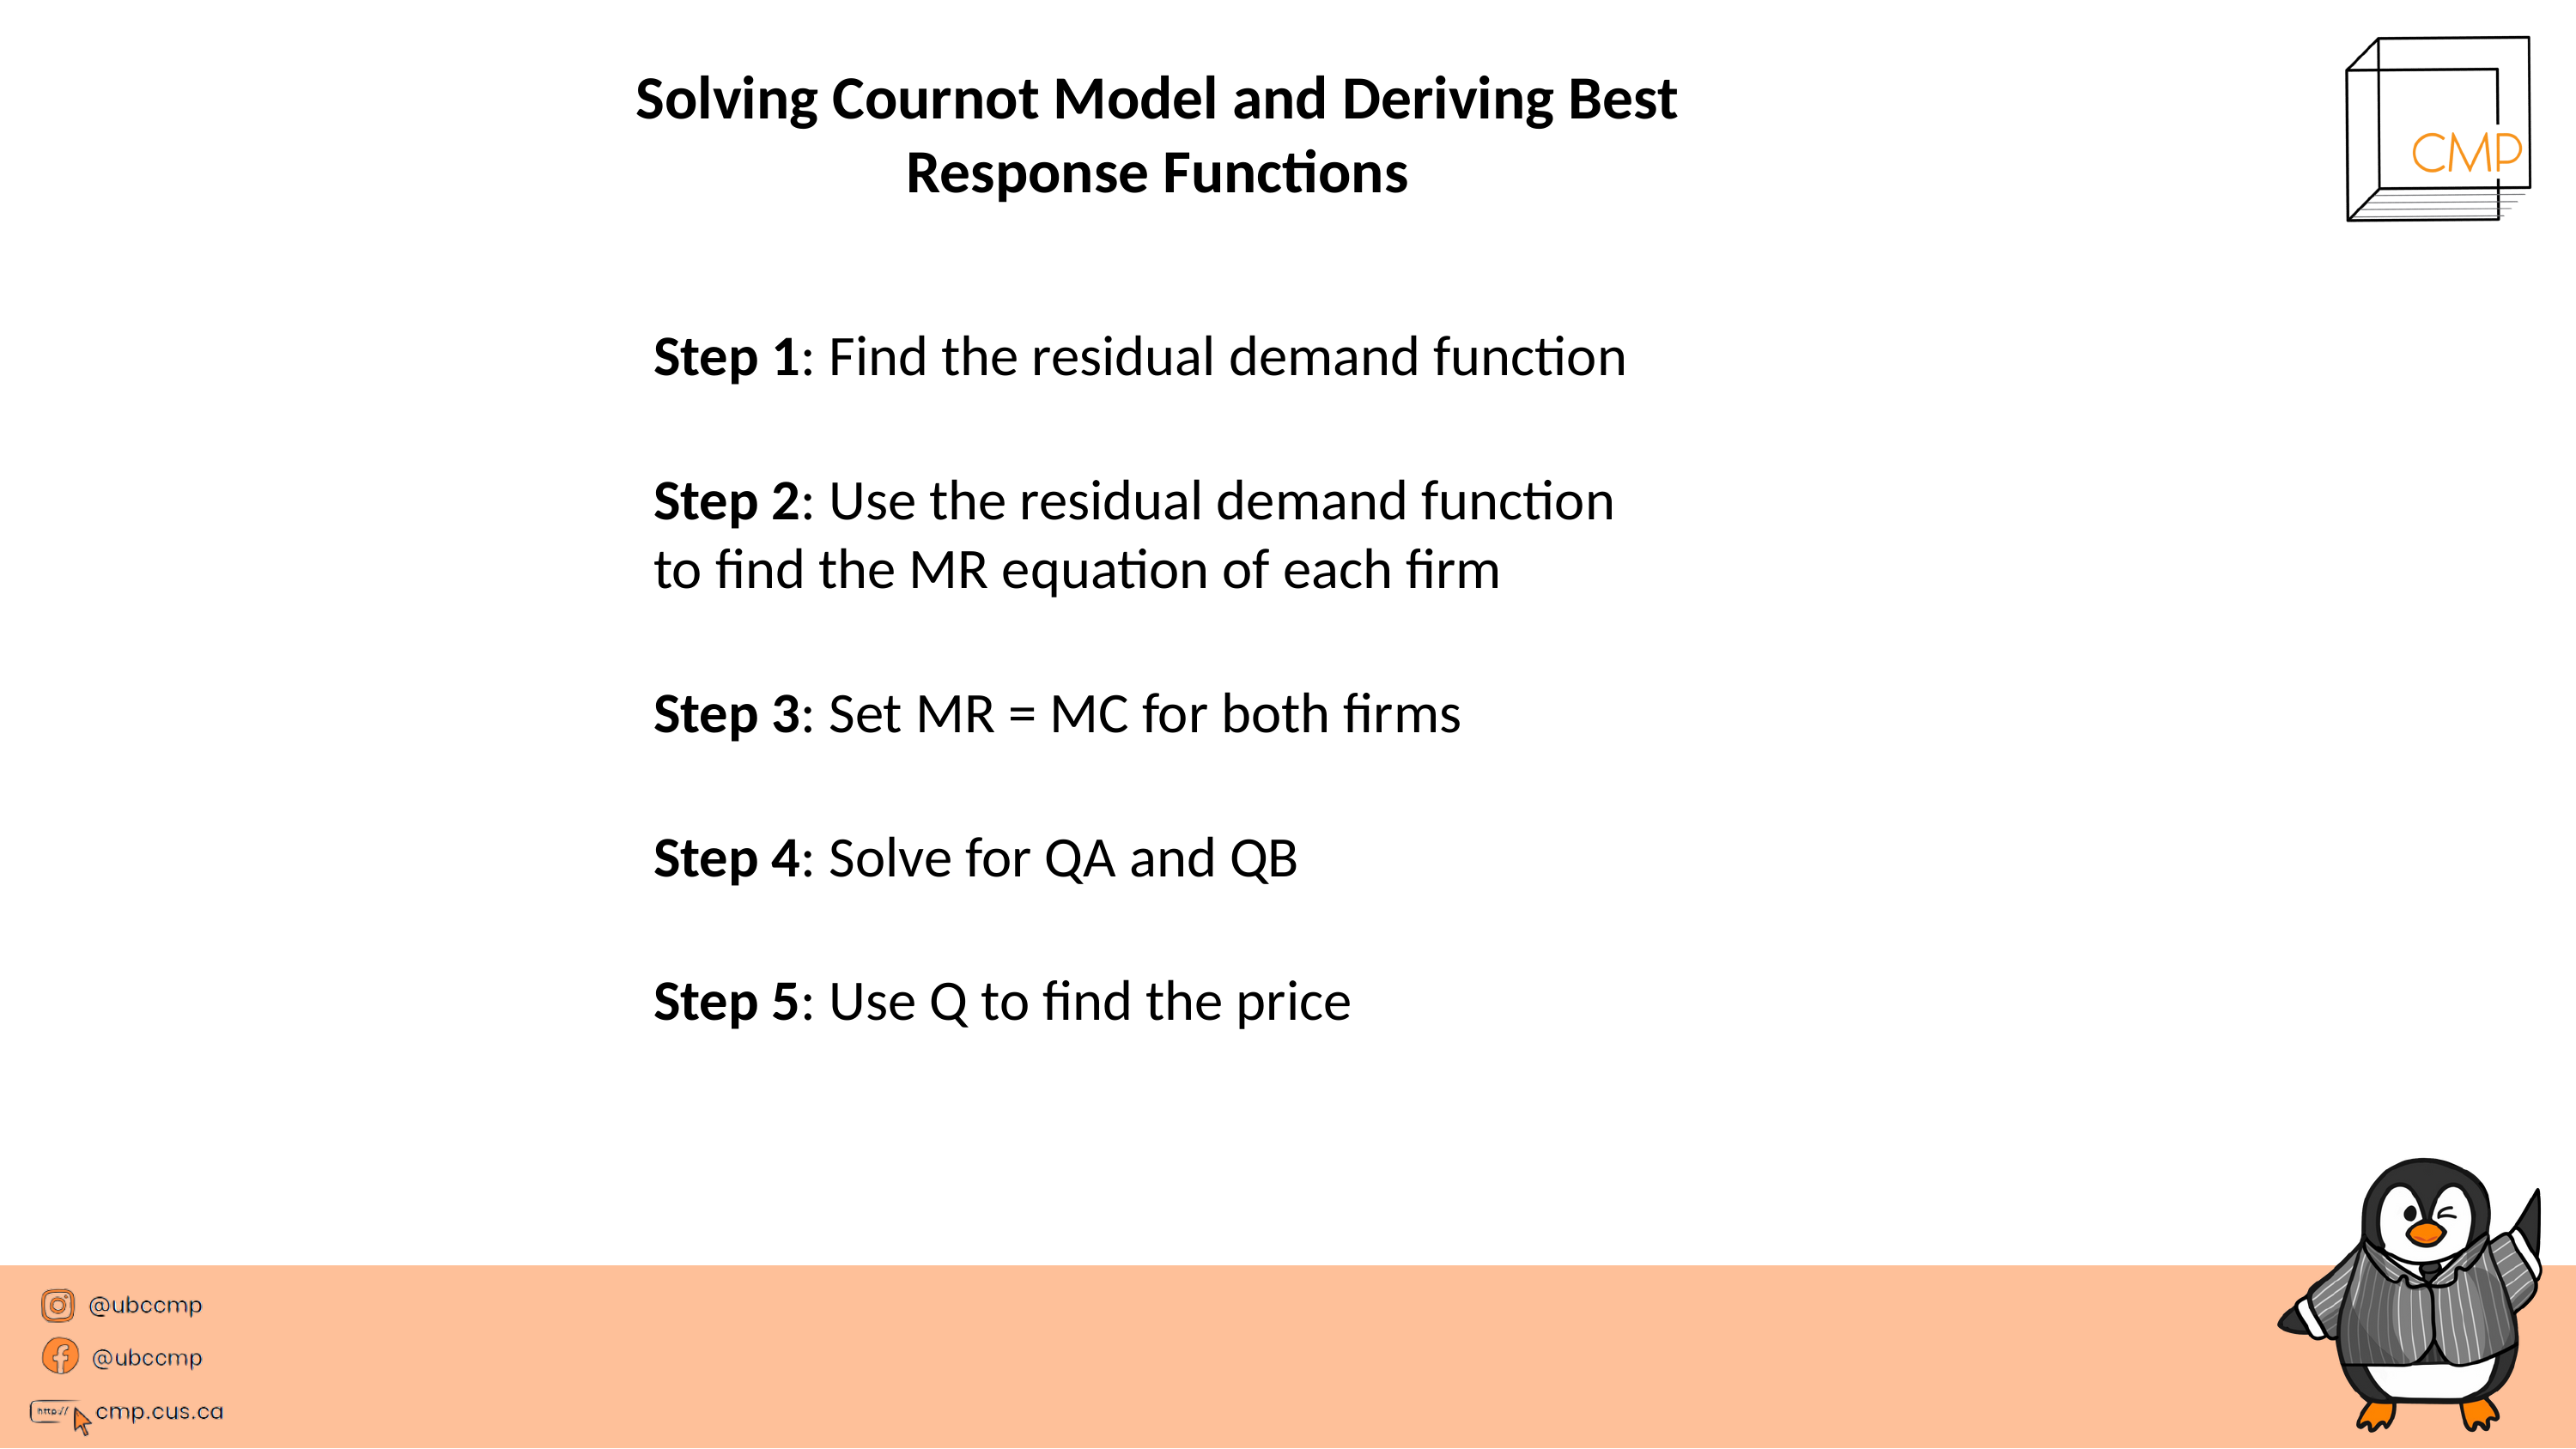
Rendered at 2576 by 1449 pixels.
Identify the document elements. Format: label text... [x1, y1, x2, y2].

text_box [0, 1245, 2227, 1449]
picture [2233, 0, 2576, 337]
text_box Solving Cournot Model and Deriving Best Response Functions [570, 50, 1730, 212]
text_box Step 1: Find the residual demand function Step 2: Use the residual demand function to find the MR equation of each firm Step 3: Set MR = MC for both firms Step 4: Solve for QA and QB Step 5: Use Q to find the price [622, 312, 1679, 1120]
picture [15, 1276, 258, 1442]
picture [2232, 1003, 2576, 1449]
